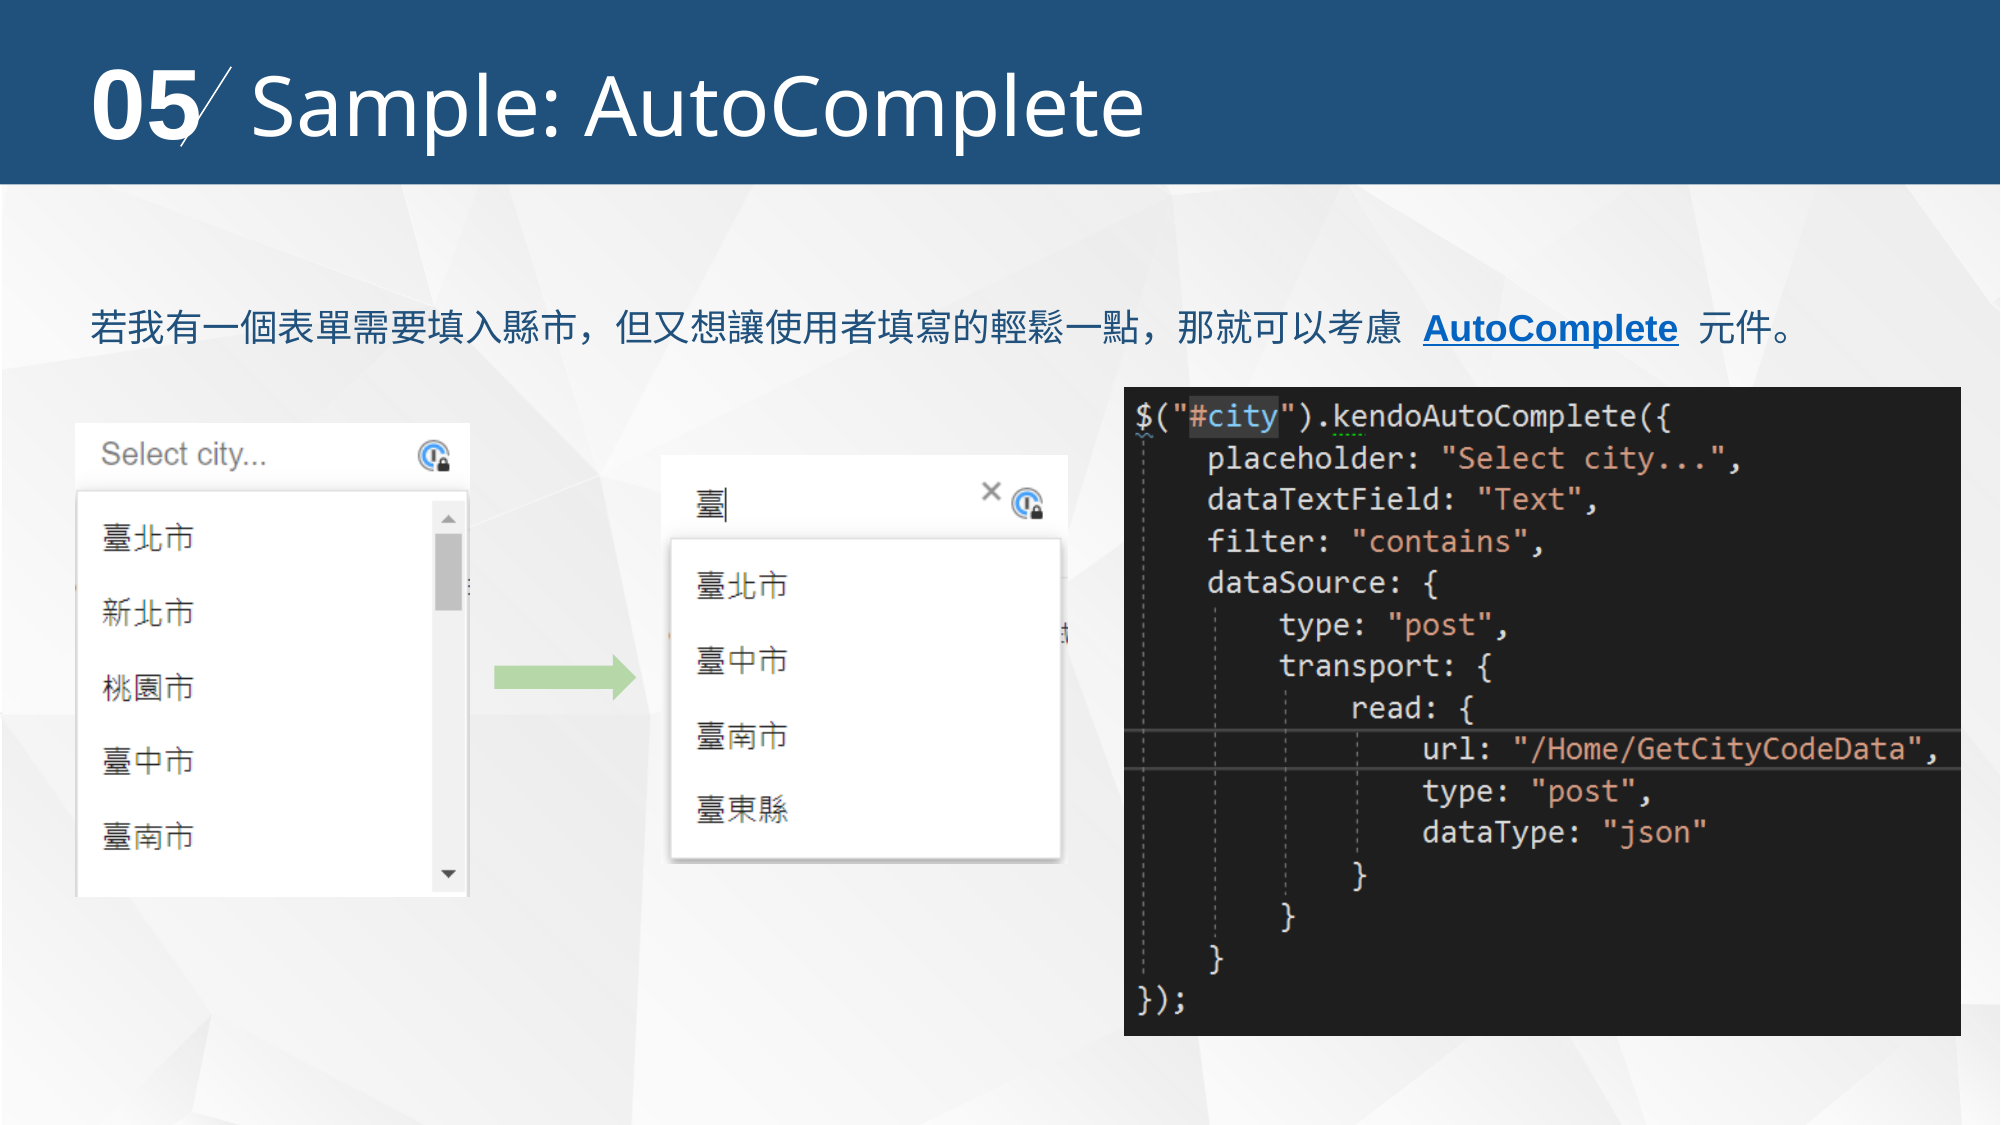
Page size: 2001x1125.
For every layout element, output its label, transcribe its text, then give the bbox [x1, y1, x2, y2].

text_box [494, 653, 637, 701]
list 05 [75, 45, 218, 212]
list Sample: AutoComplete [235, 57, 1768, 139]
picture [0, 0, 2001, 1125]
text_box 若我有一個表單需要填入縣市，但又想讓使用者填寫的輕鬆一點，那就可以考慮 AutoComplete 元件。 [75, 274, 1880, 1046]
